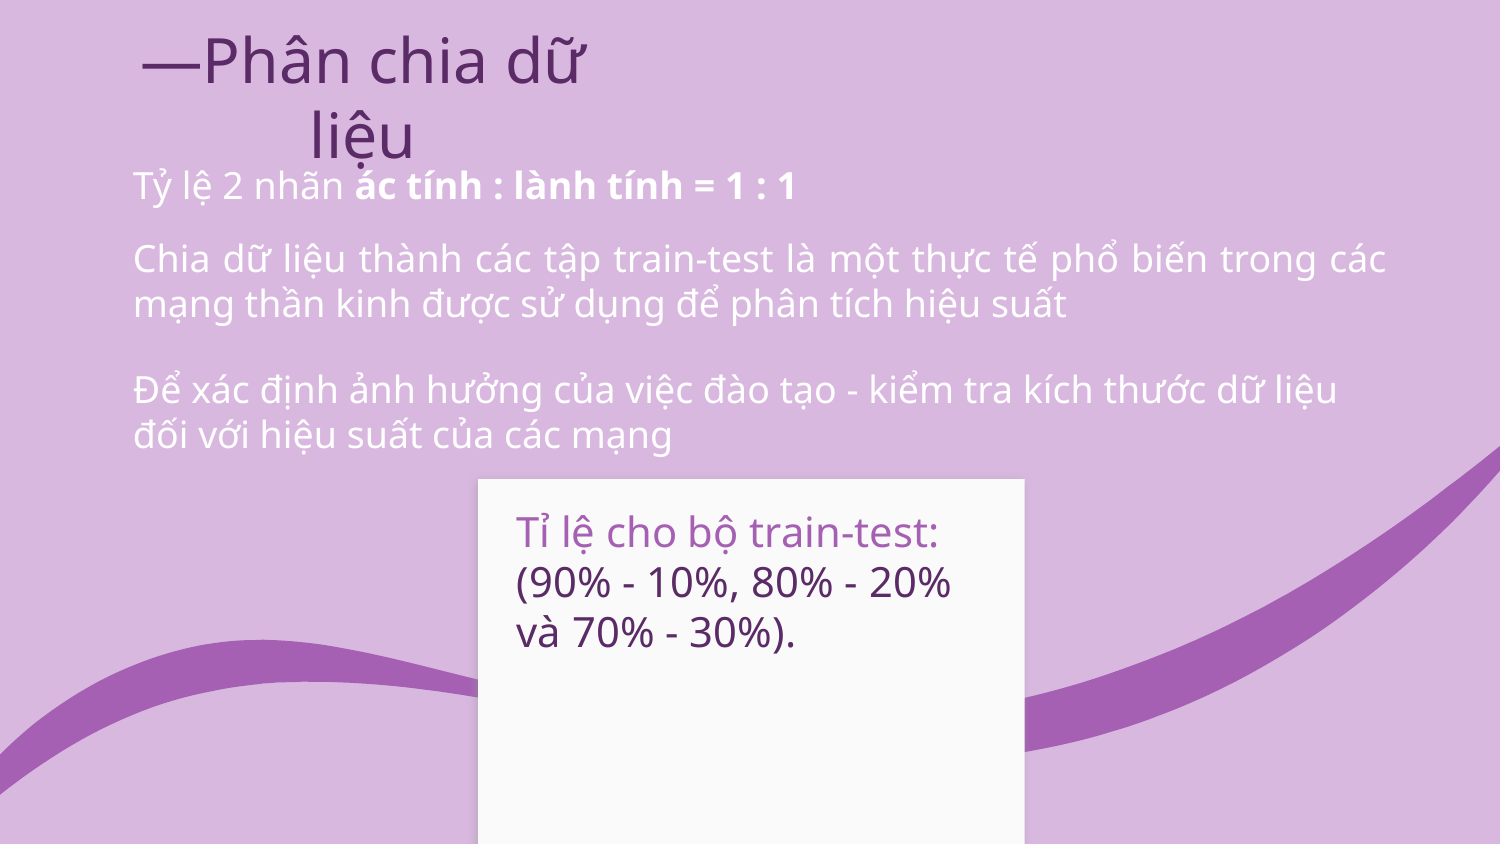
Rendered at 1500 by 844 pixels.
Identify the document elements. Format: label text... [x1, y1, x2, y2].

text_box Để xác định ảnh hưởng của việc đào tạo - kiểm tra kích thước dữ liệu đối với hiệu suất của các mạng [117, 350, 1403, 514]
text_box Tỷ lệ 2 nhãn ác tính : lành tính = 1 : 1 [117, 147, 1403, 310]
title —Phân chia dữ liệu [66, 55, 660, 137]
subtitle Chia dữ liệu thành các tập train-test là một thực tế phổ biến trong các mạng thần kinh được sử dụng để phân tích hiệu suất [117, 310, 1403, 350]
text_box Tỉ lệ cho bộ train-test: (90% - 10%, 80% - 20% và 70% - 30%). [501, 514, 1010, 842]
